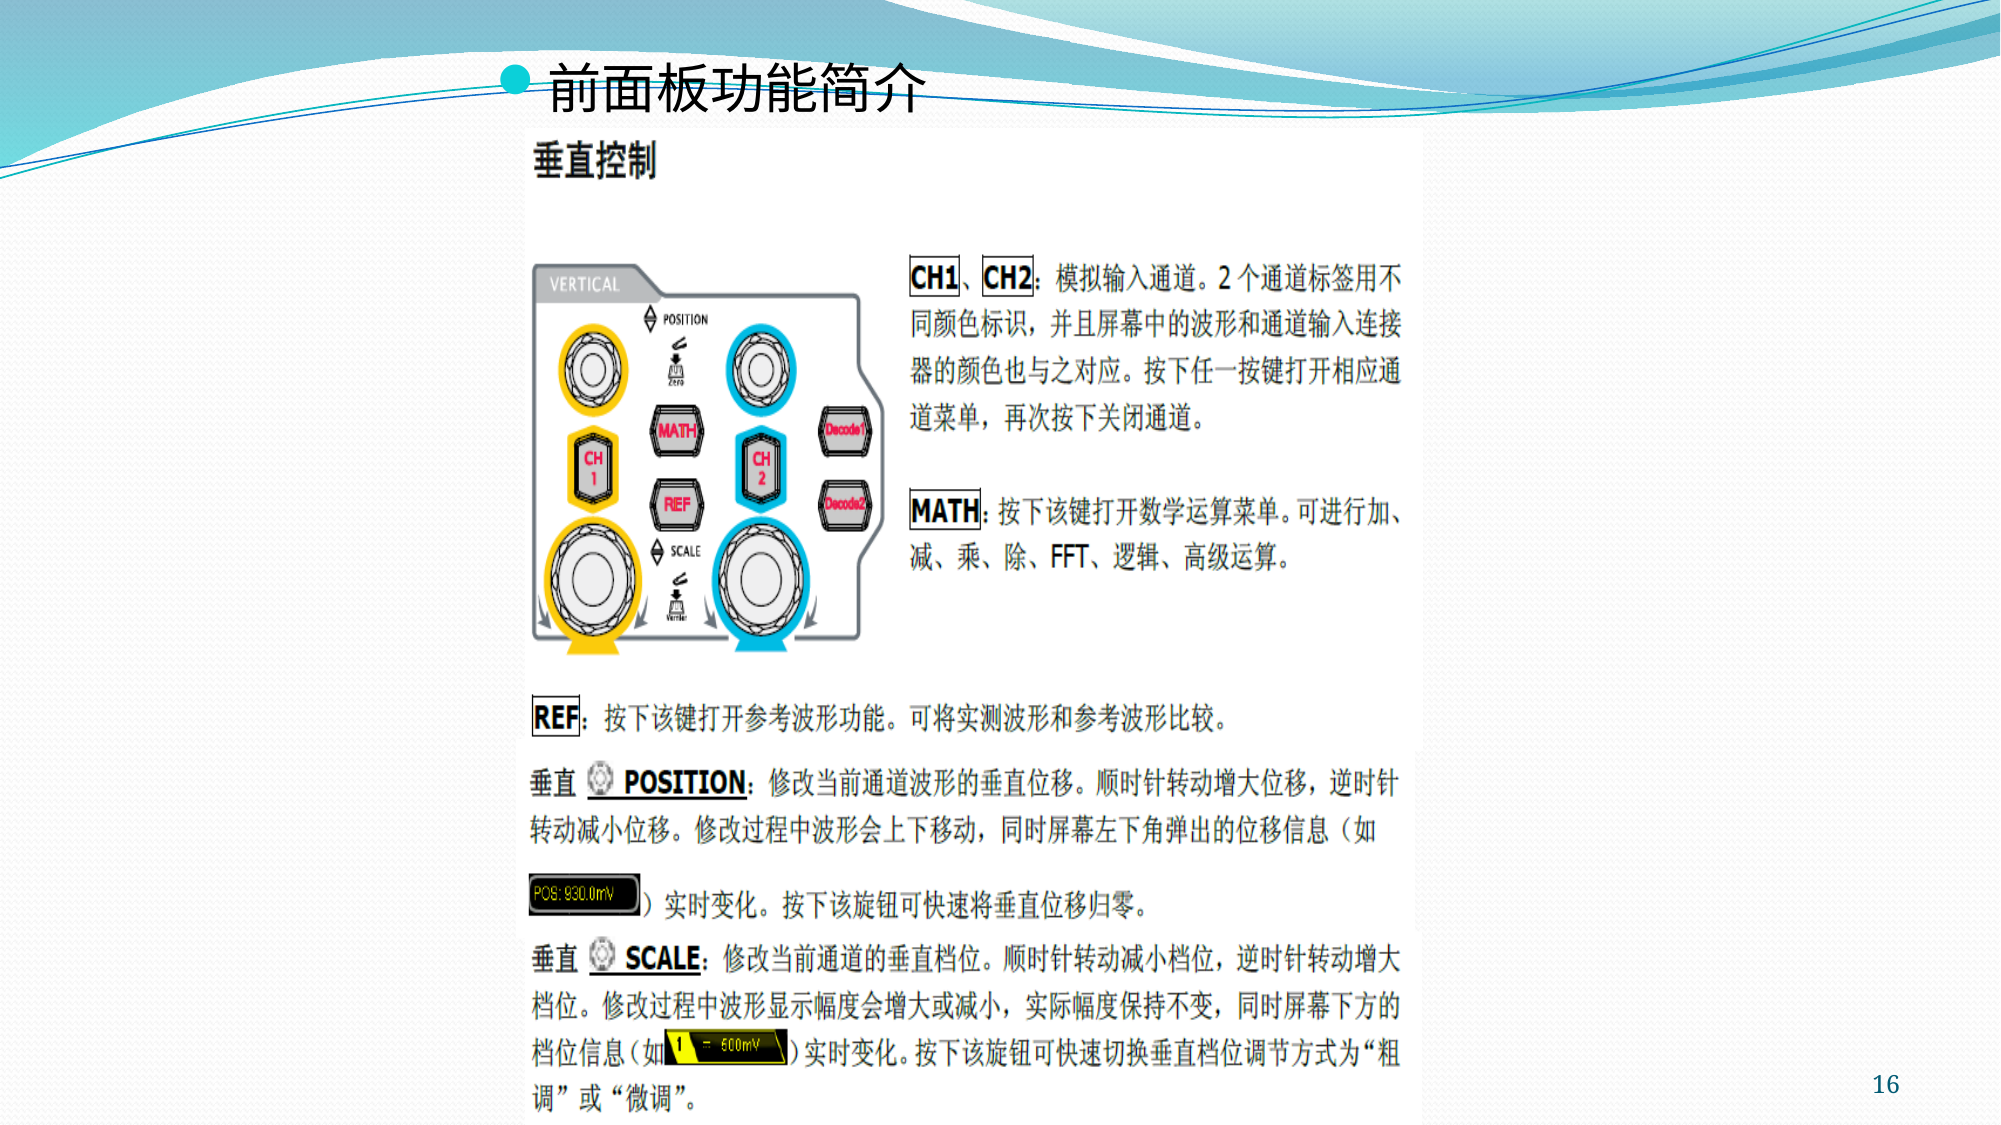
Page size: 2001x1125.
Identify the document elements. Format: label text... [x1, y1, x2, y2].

slide_number 16 [1733, 1042, 1900, 1103]
list 前面板功能简介 [481, 46, 1494, 153]
title 实验二 [1424, 130, 1430, 153]
title 实验二 [519, 130, 525, 153]
picture [516, 128, 1424, 1125]
